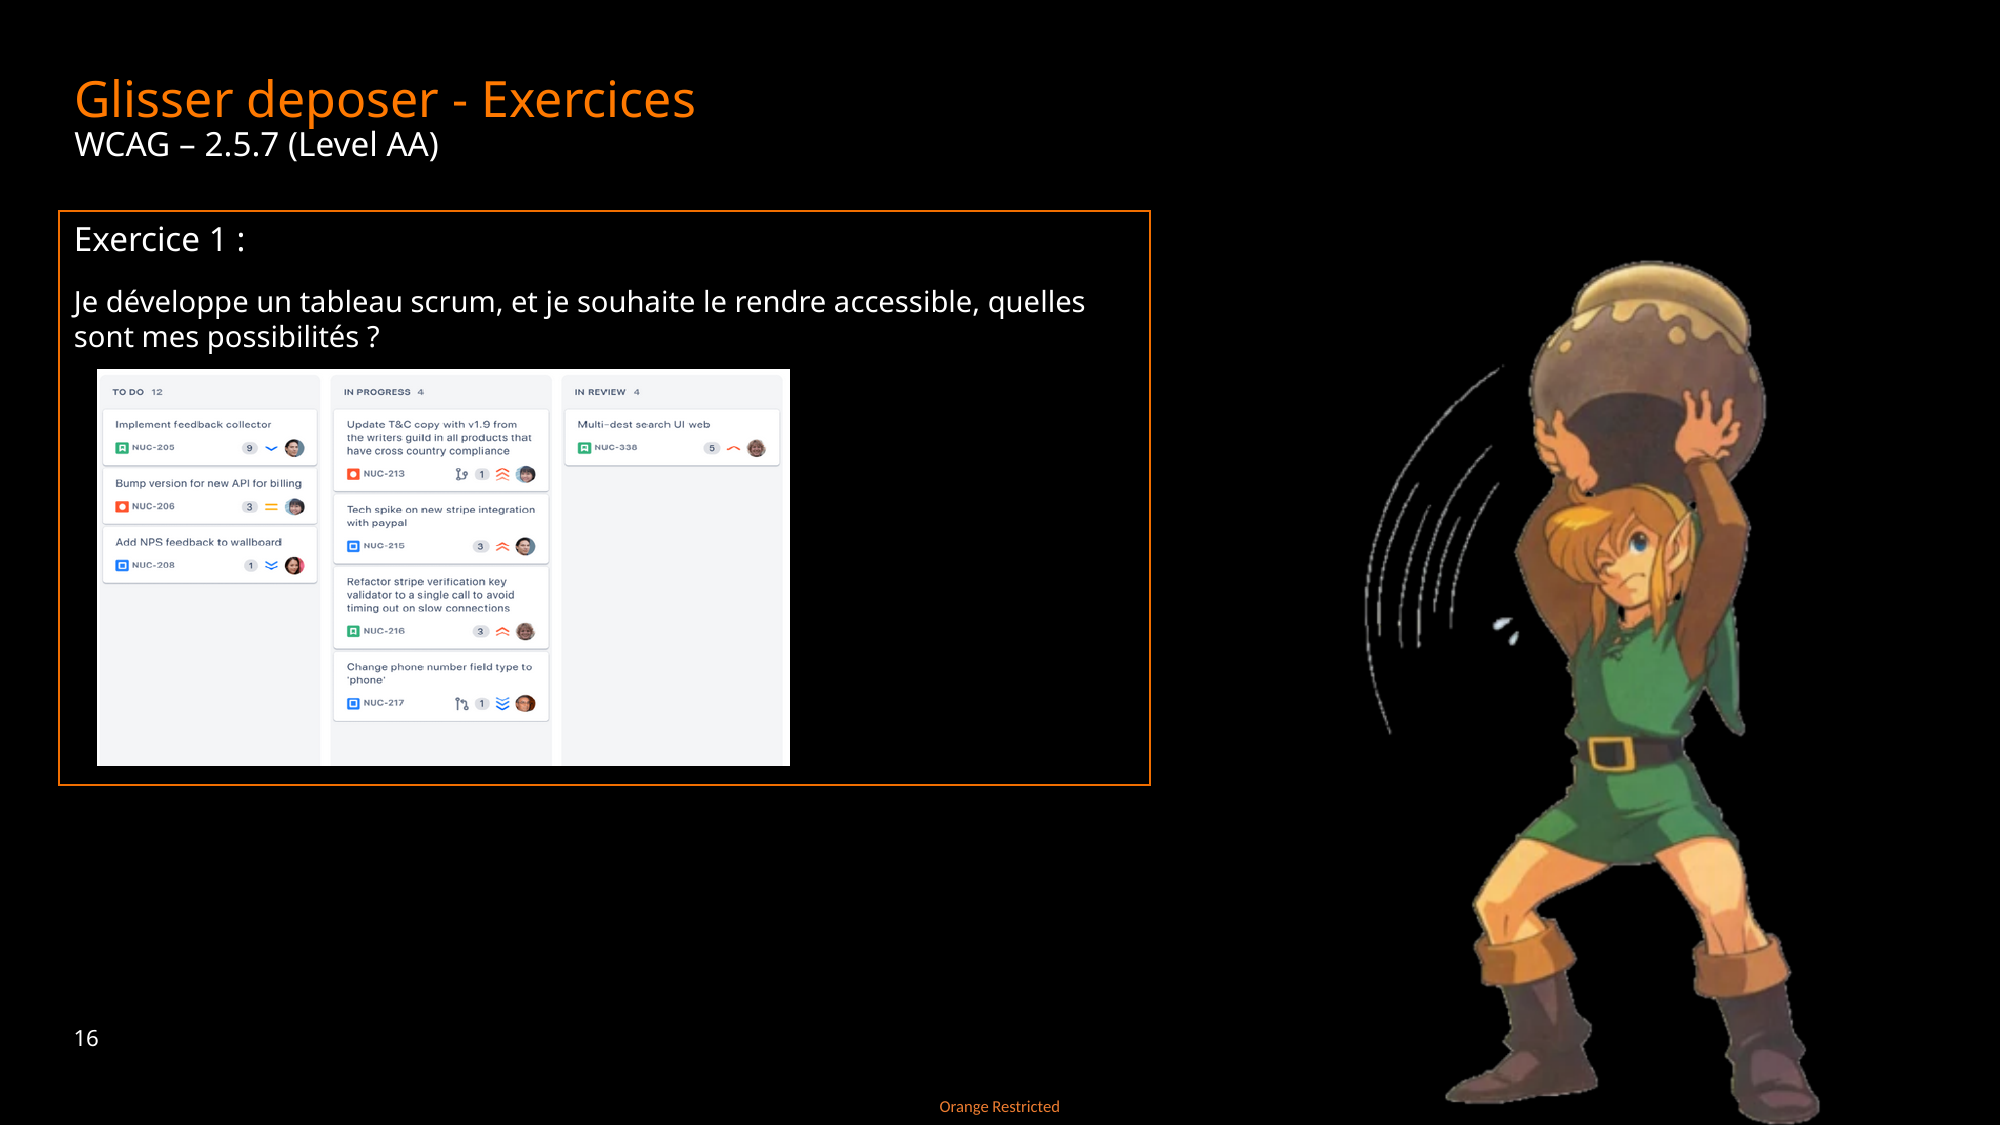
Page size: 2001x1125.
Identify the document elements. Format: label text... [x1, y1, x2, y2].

title Glisser deposer - Exercices WCAG – 2.5.7 (Level AA) [74, 74, 1928, 211]
text_box Exercice 1 : Je développe un tableau scrum, et je souhaite le rendre accessible, quelles sont mes possibilités ? [59, 210, 1150, 361]
picture [1348, 245, 1836, 1125]
picture [97, 369, 790, 766]
text_box [58, 210, 1151, 786]
